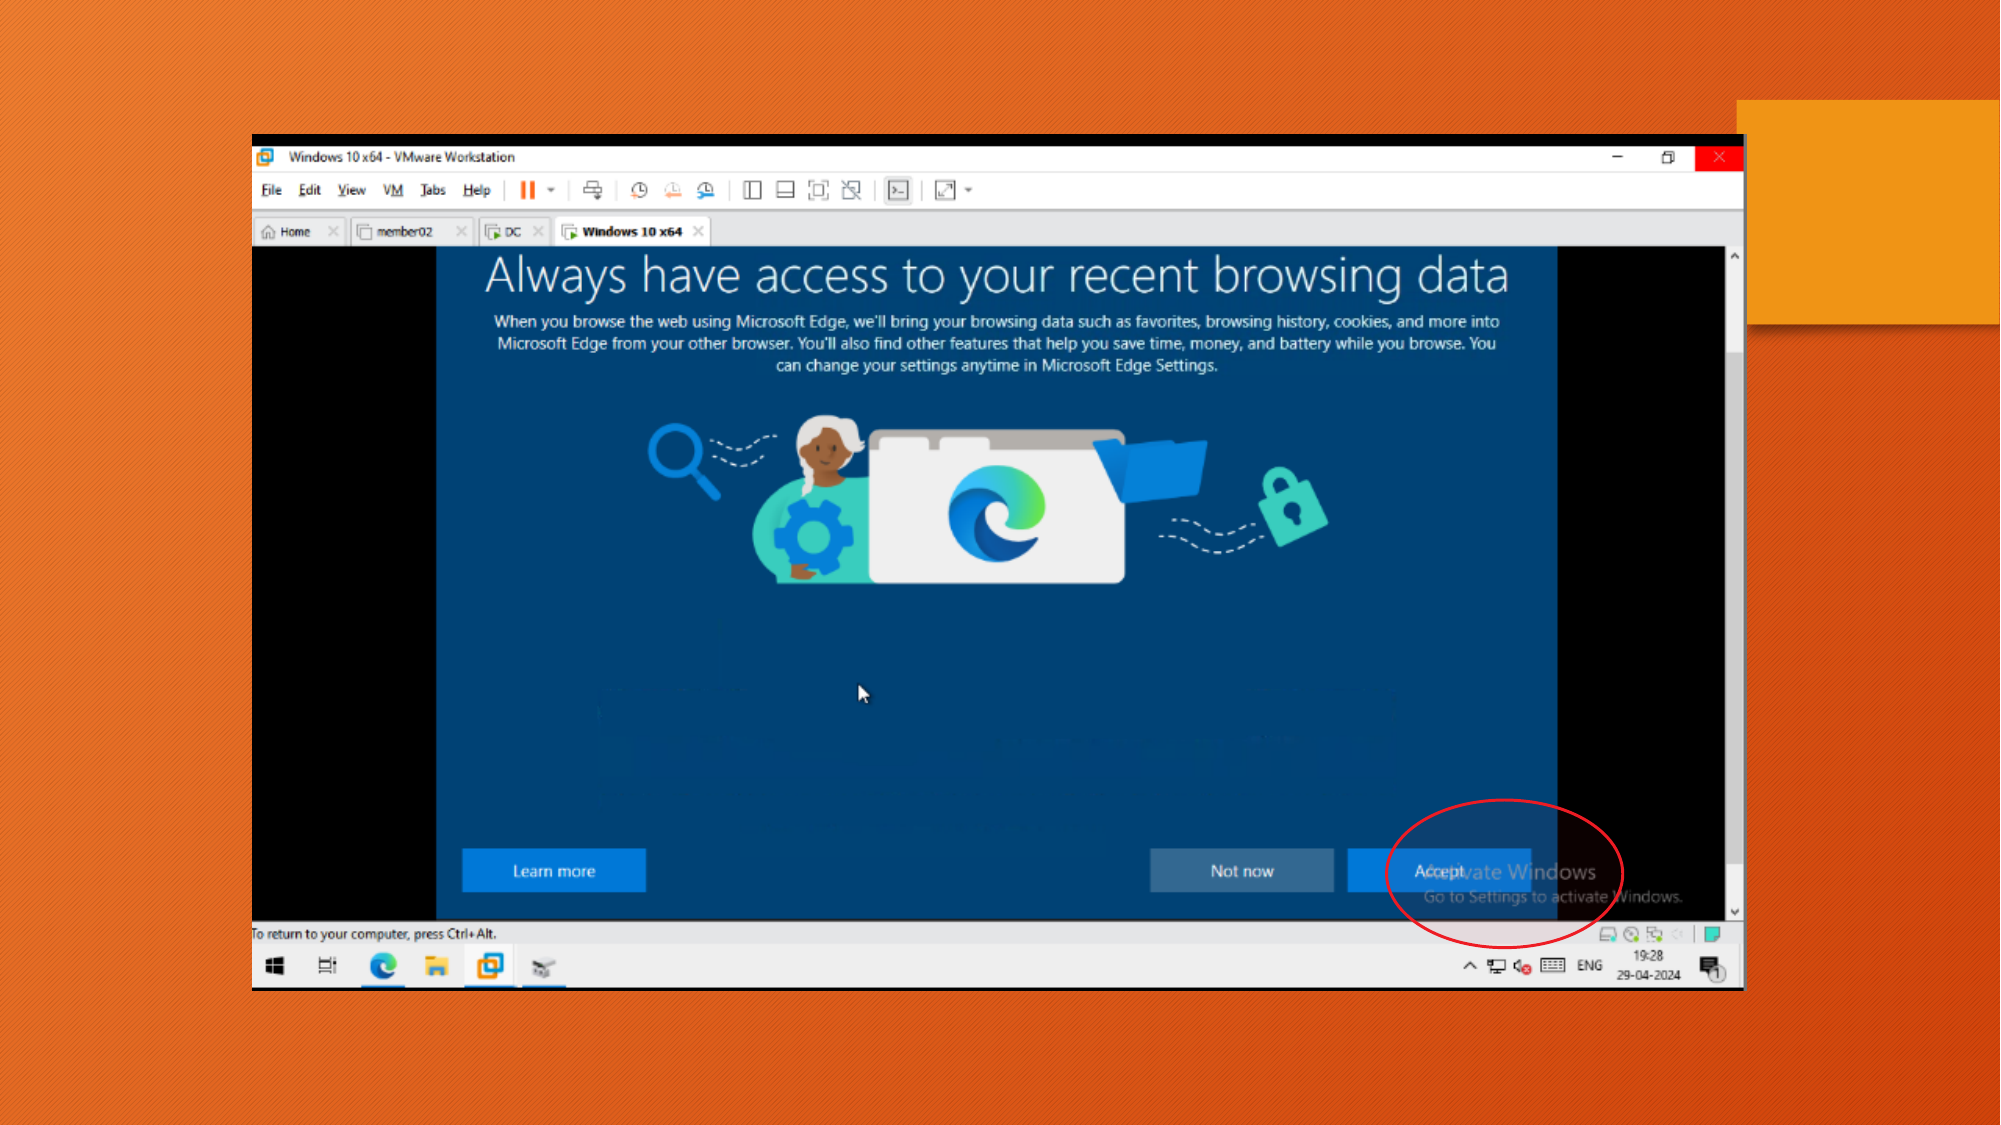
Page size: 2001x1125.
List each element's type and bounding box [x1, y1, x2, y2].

picture [252, 134, 2000, 991]
